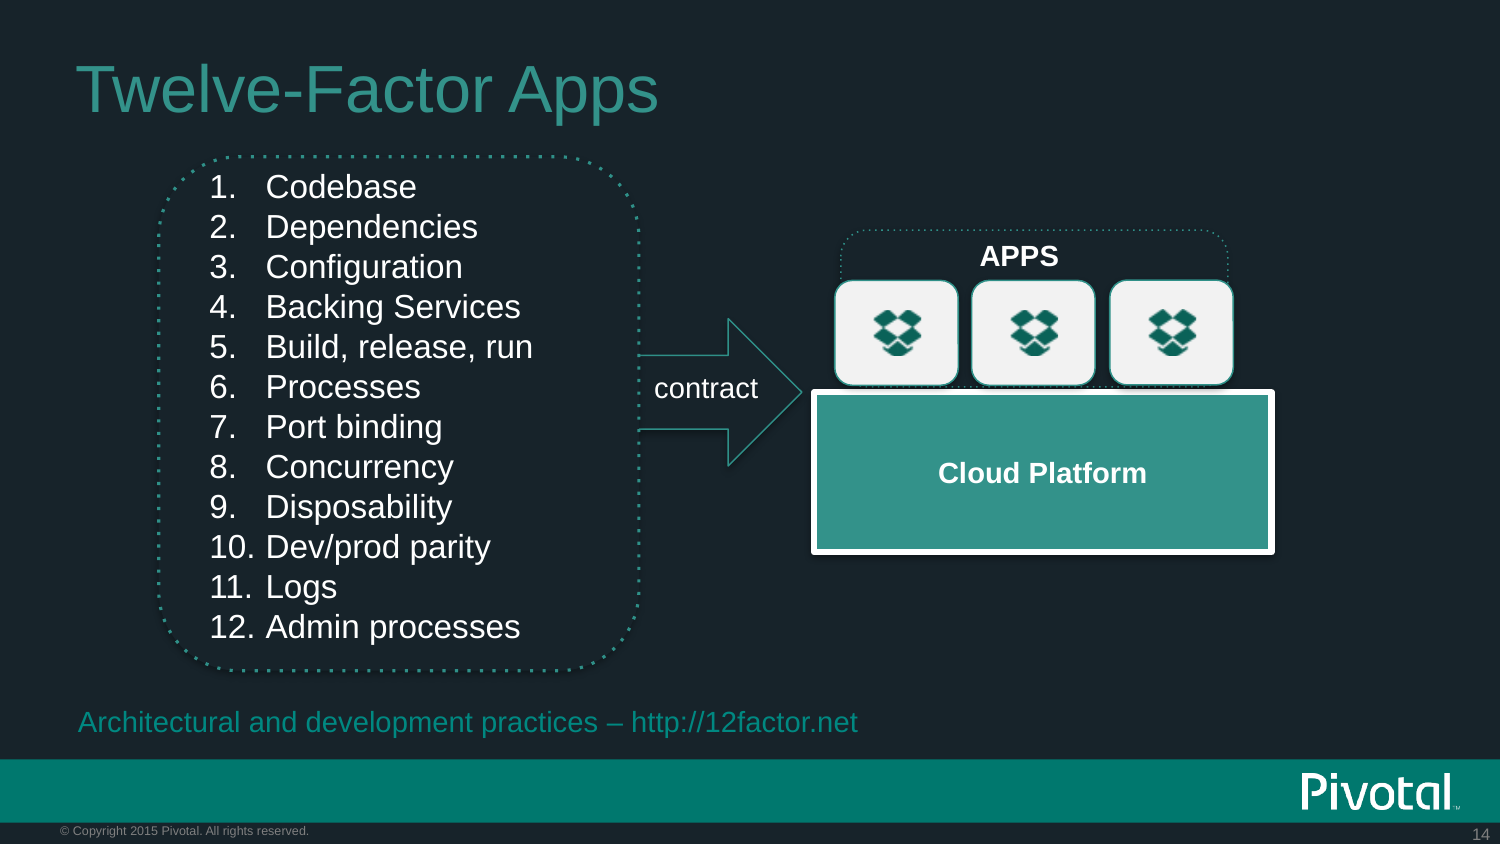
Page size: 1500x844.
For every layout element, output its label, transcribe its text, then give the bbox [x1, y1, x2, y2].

text_box Architectural and development practices – http://12factor.net [63, 696, 875, 746]
picture [1009, 309, 1059, 357]
picture [873, 309, 922, 357]
text_box Codebase Dependencies Configuration Backing Services Build, release, run Processes Port binding Concurrency Disposability Dev/prod parity Logs Admin processes [194, 158, 1003, 653]
text_box [970, 279, 1096, 387]
picture [1302, 773, 1460, 810]
text_box [157, 170, 611, 672]
title Twelve-Factor Apps [60, 40, 1440, 116]
text_box contract [639, 362, 774, 412]
text_box Cloud Platform [811, 389, 1275, 555]
text_box [833, 279, 960, 387]
text_box [1074, 229, 1229, 387]
text_box APPS [964, 229, 1074, 280]
picture [1148, 309, 1197, 356]
text_box [1108, 279, 1235, 386]
